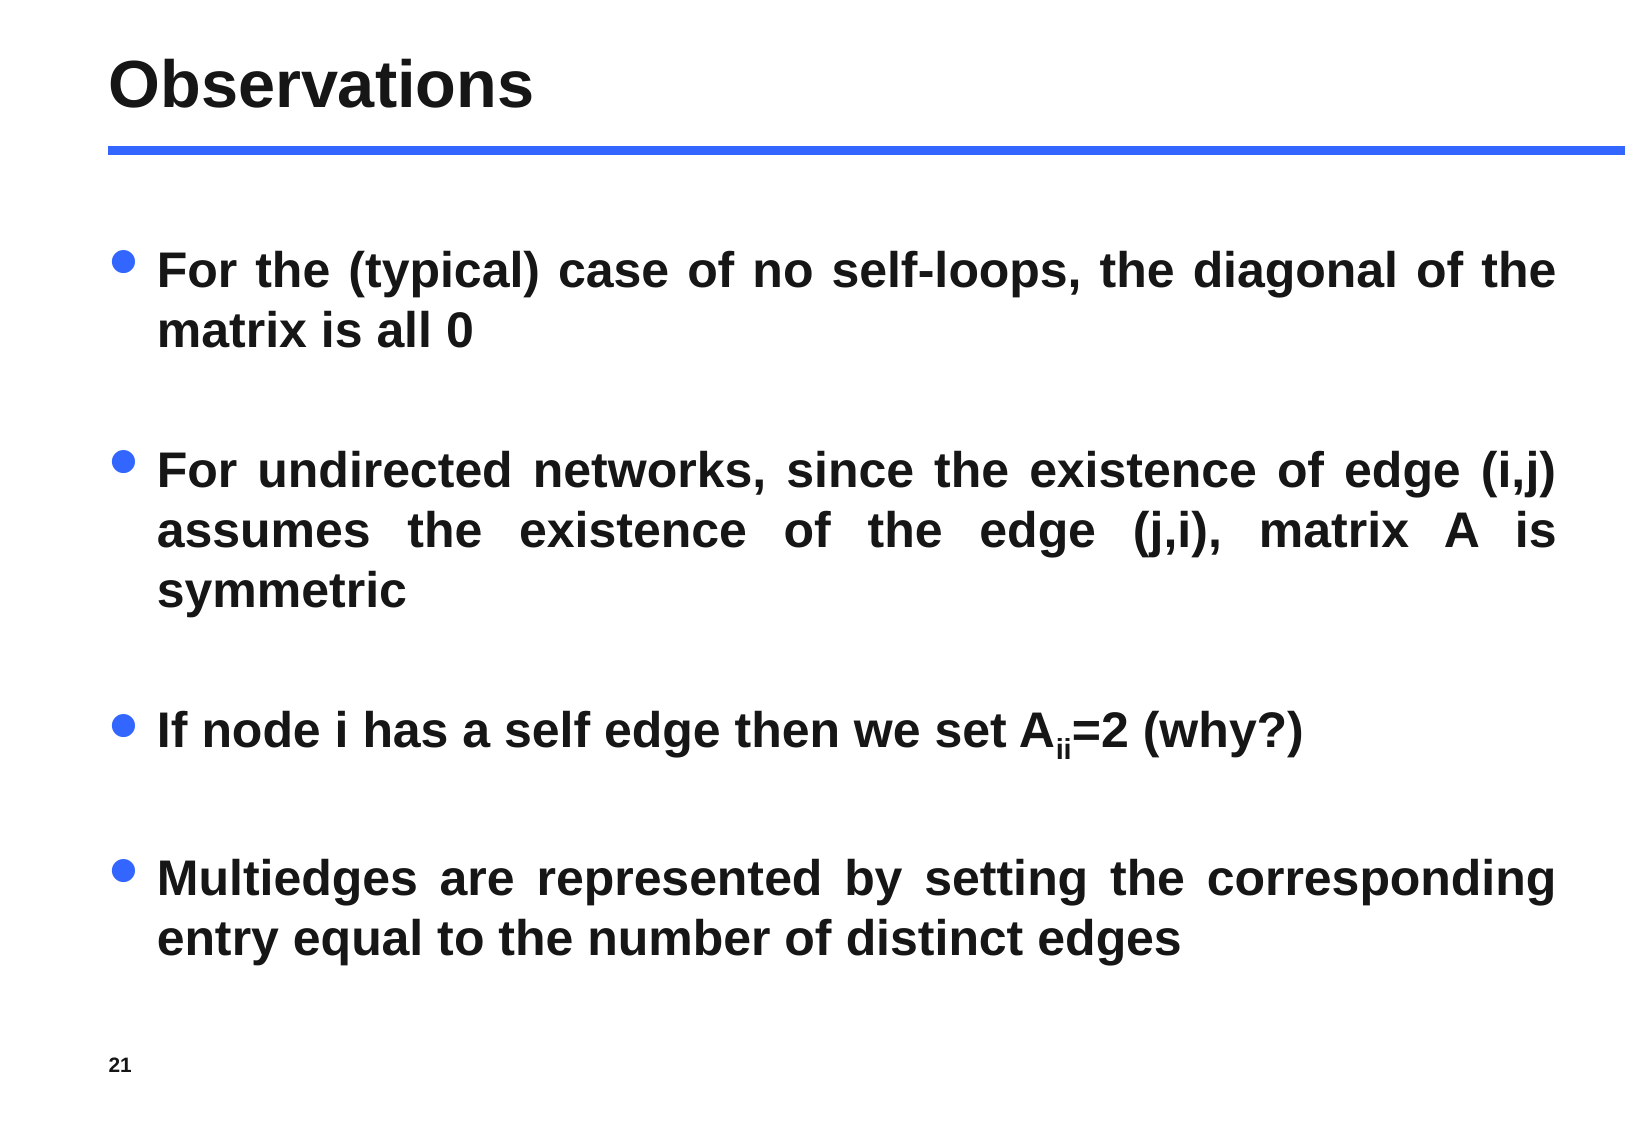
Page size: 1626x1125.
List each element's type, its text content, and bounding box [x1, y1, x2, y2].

slide_number 21 [108, 1051, 188, 1077]
title Observations [108, 30, 1558, 131]
list For the (typical) case of no self-loops, the diagonal of the matrix is all 0 For undirected networks, since the existence of edge (i,j) assumes the existence of the edge (j,i), matrix A is symmetric If node i has a self edge then we set Aii=2 (why?) Multiedges are represented by setting the corresponding entry equal to the number of distinct edges [108, 236, 1558, 975]
